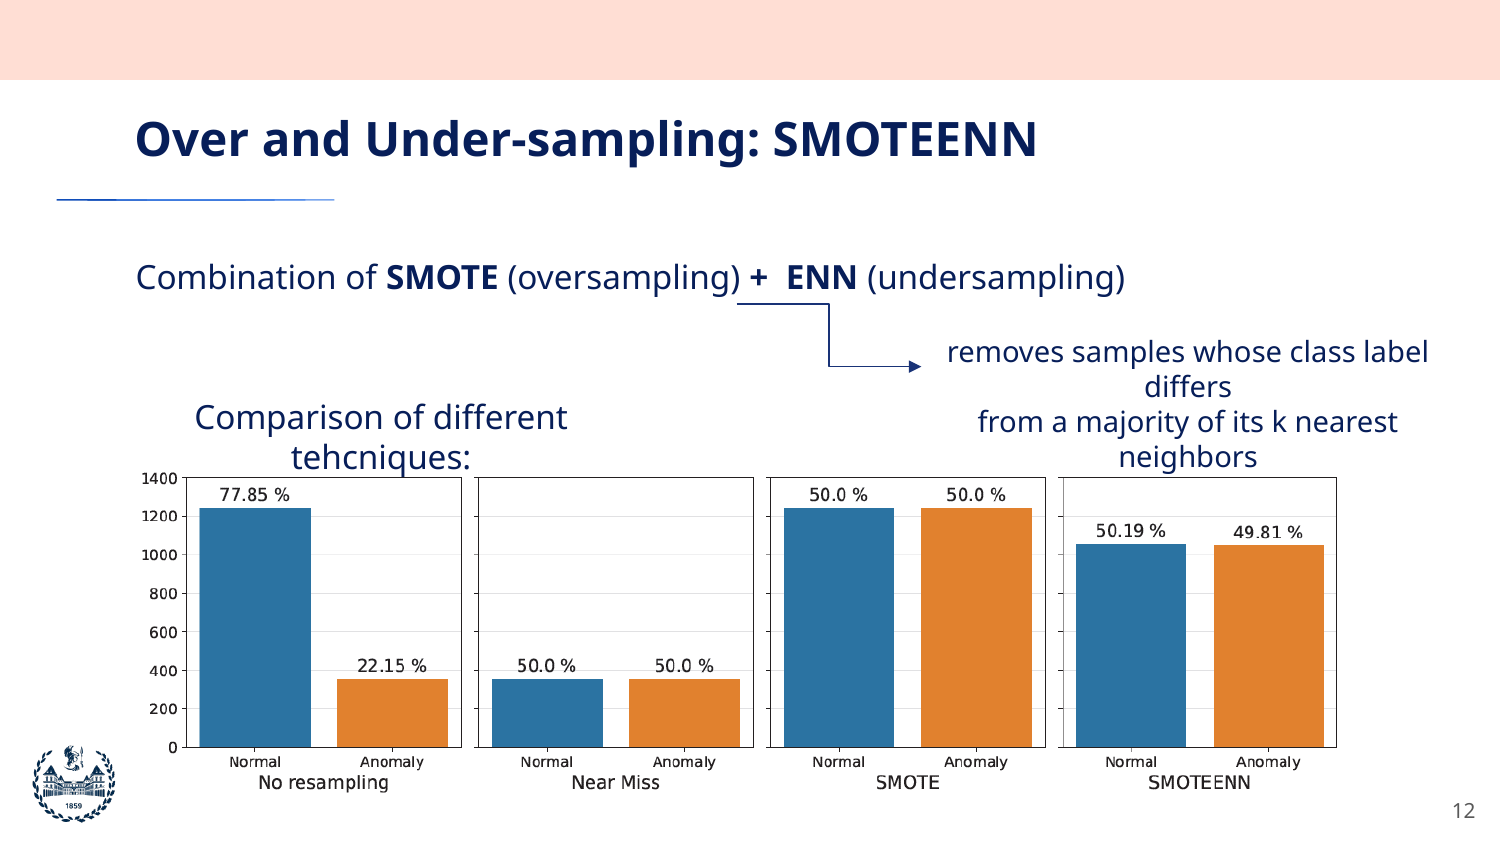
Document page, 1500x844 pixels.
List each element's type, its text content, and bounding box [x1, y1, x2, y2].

slide_number 12 [1400, 779, 1491, 844]
title Over and Under-sampling: SMOTEENN [119, 93, 1381, 182]
list Combination of SMOTE (oversampling) + ENN (undersampling) [96, 234, 1358, 334]
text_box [736, 303, 922, 367]
picture [30, 462, 1350, 824]
text_box removes samples whose class label differs from a majority of its k nearest neighbors [879, 325, 1473, 516]
text_box Comparison of different tehcniques: [72, 388, 666, 519]
